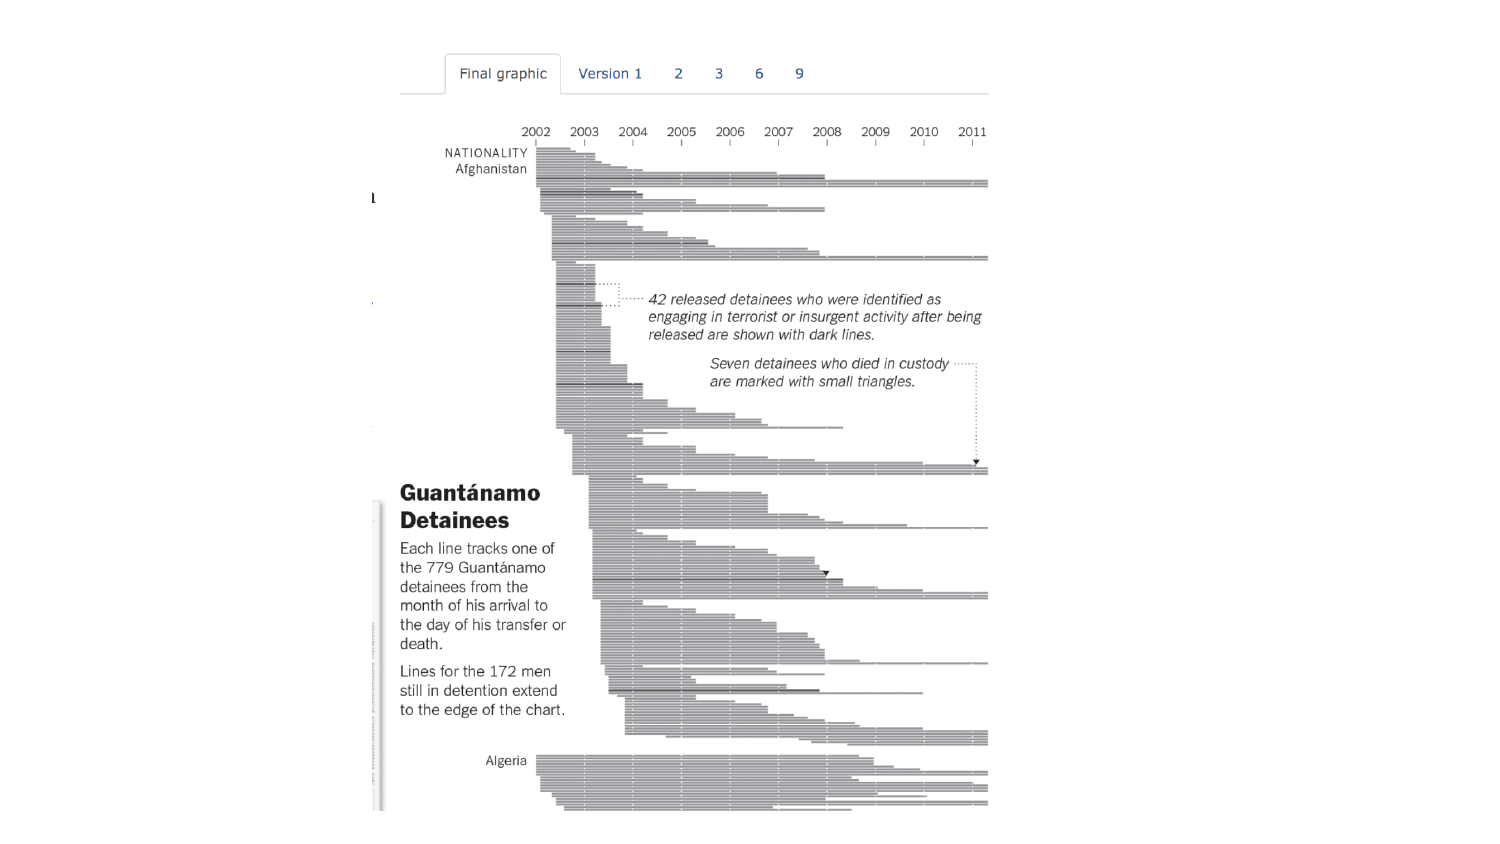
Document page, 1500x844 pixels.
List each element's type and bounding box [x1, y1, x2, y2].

picture [372, 16, 1128, 811]
